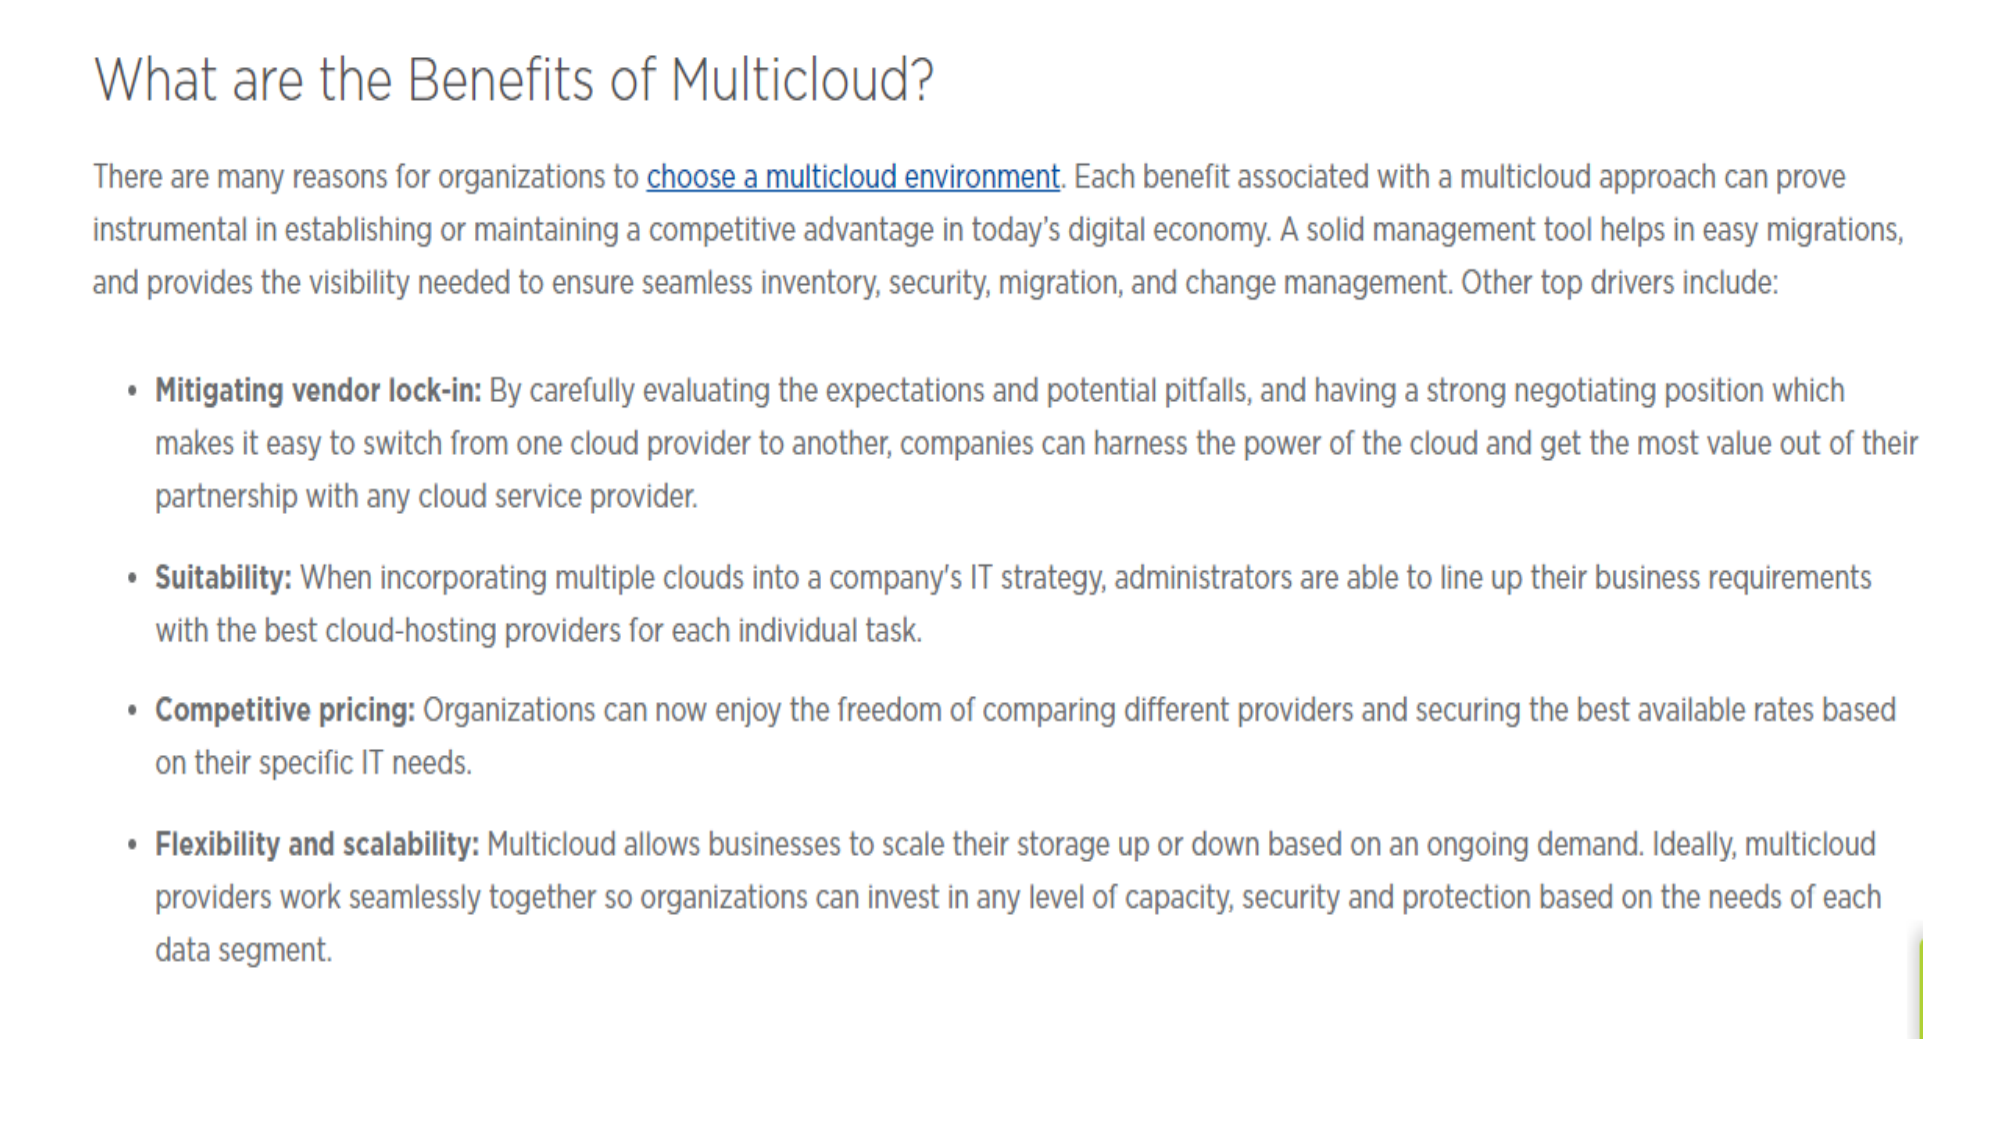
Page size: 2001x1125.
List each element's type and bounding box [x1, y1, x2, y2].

picture [77, 54, 1923, 1039]
